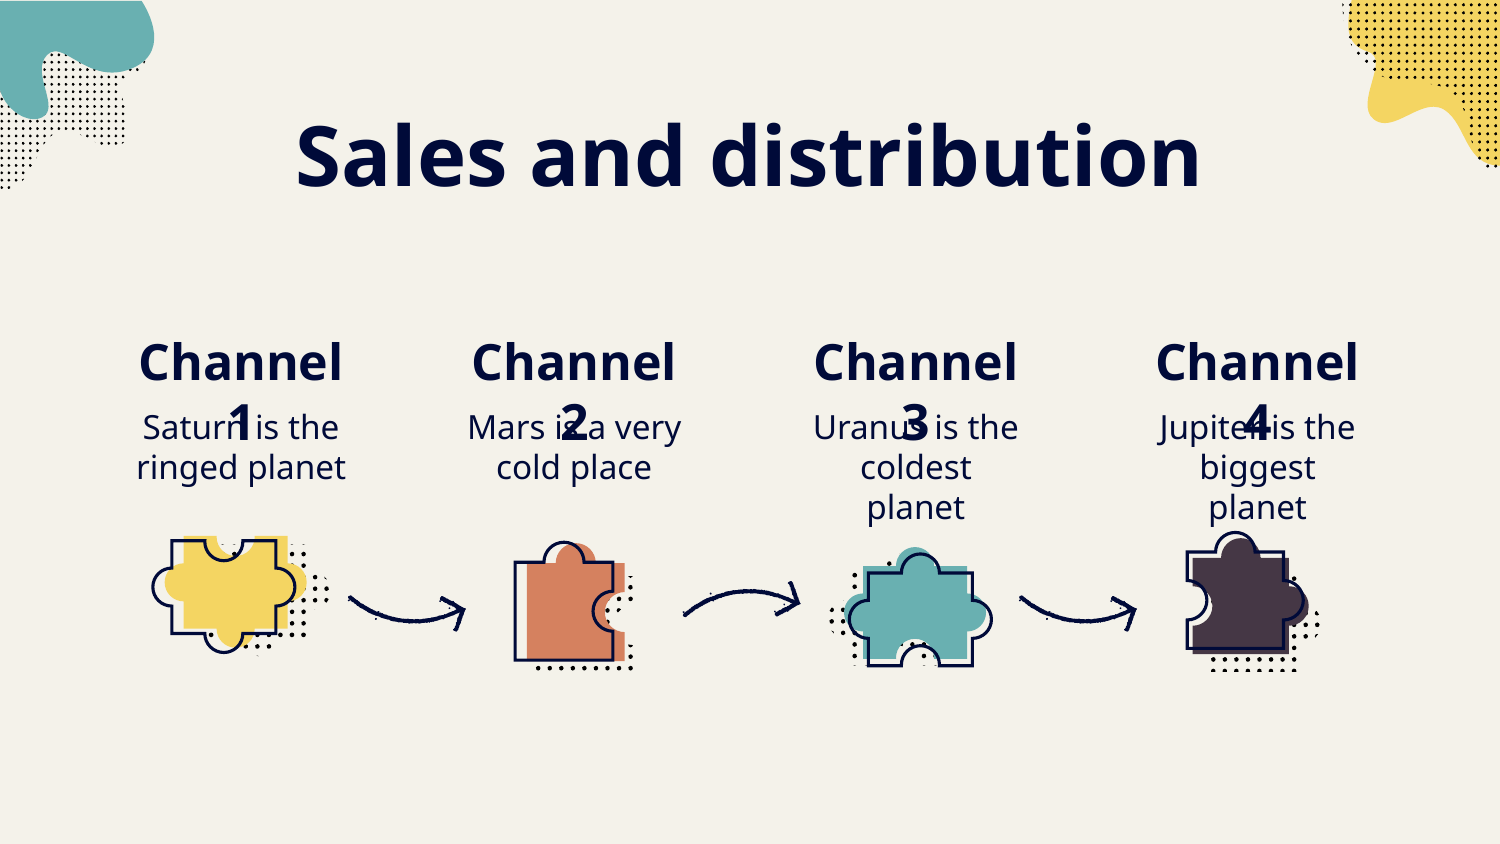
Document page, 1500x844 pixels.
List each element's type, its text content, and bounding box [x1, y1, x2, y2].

text_box Channel 3 [791, 315, 1041, 385]
text_box Uranus is the coldest planet [791, 391, 1041, 497]
text_box Channel 4 [1133, 315, 1382, 385]
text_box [686, 579, 798, 633]
text_box [1192, 538, 1309, 655]
text_box Channel 1 [116, 315, 366, 385]
title Sales and distribution [116, 88, 1383, 190]
text_box Channel 2 [450, 315, 699, 385]
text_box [1022, 579, 1134, 633]
text_box [844, 547, 987, 659]
text_box Saturn is the ringed planet [116, 391, 366, 497]
text_box [164, 535, 307, 648]
text_box Mars is a very cold place [450, 391, 699, 497]
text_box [351, 579, 463, 633]
text_box Jupiter is the biggest planet [1133, 391, 1382, 497]
text_box [526, 543, 625, 662]
